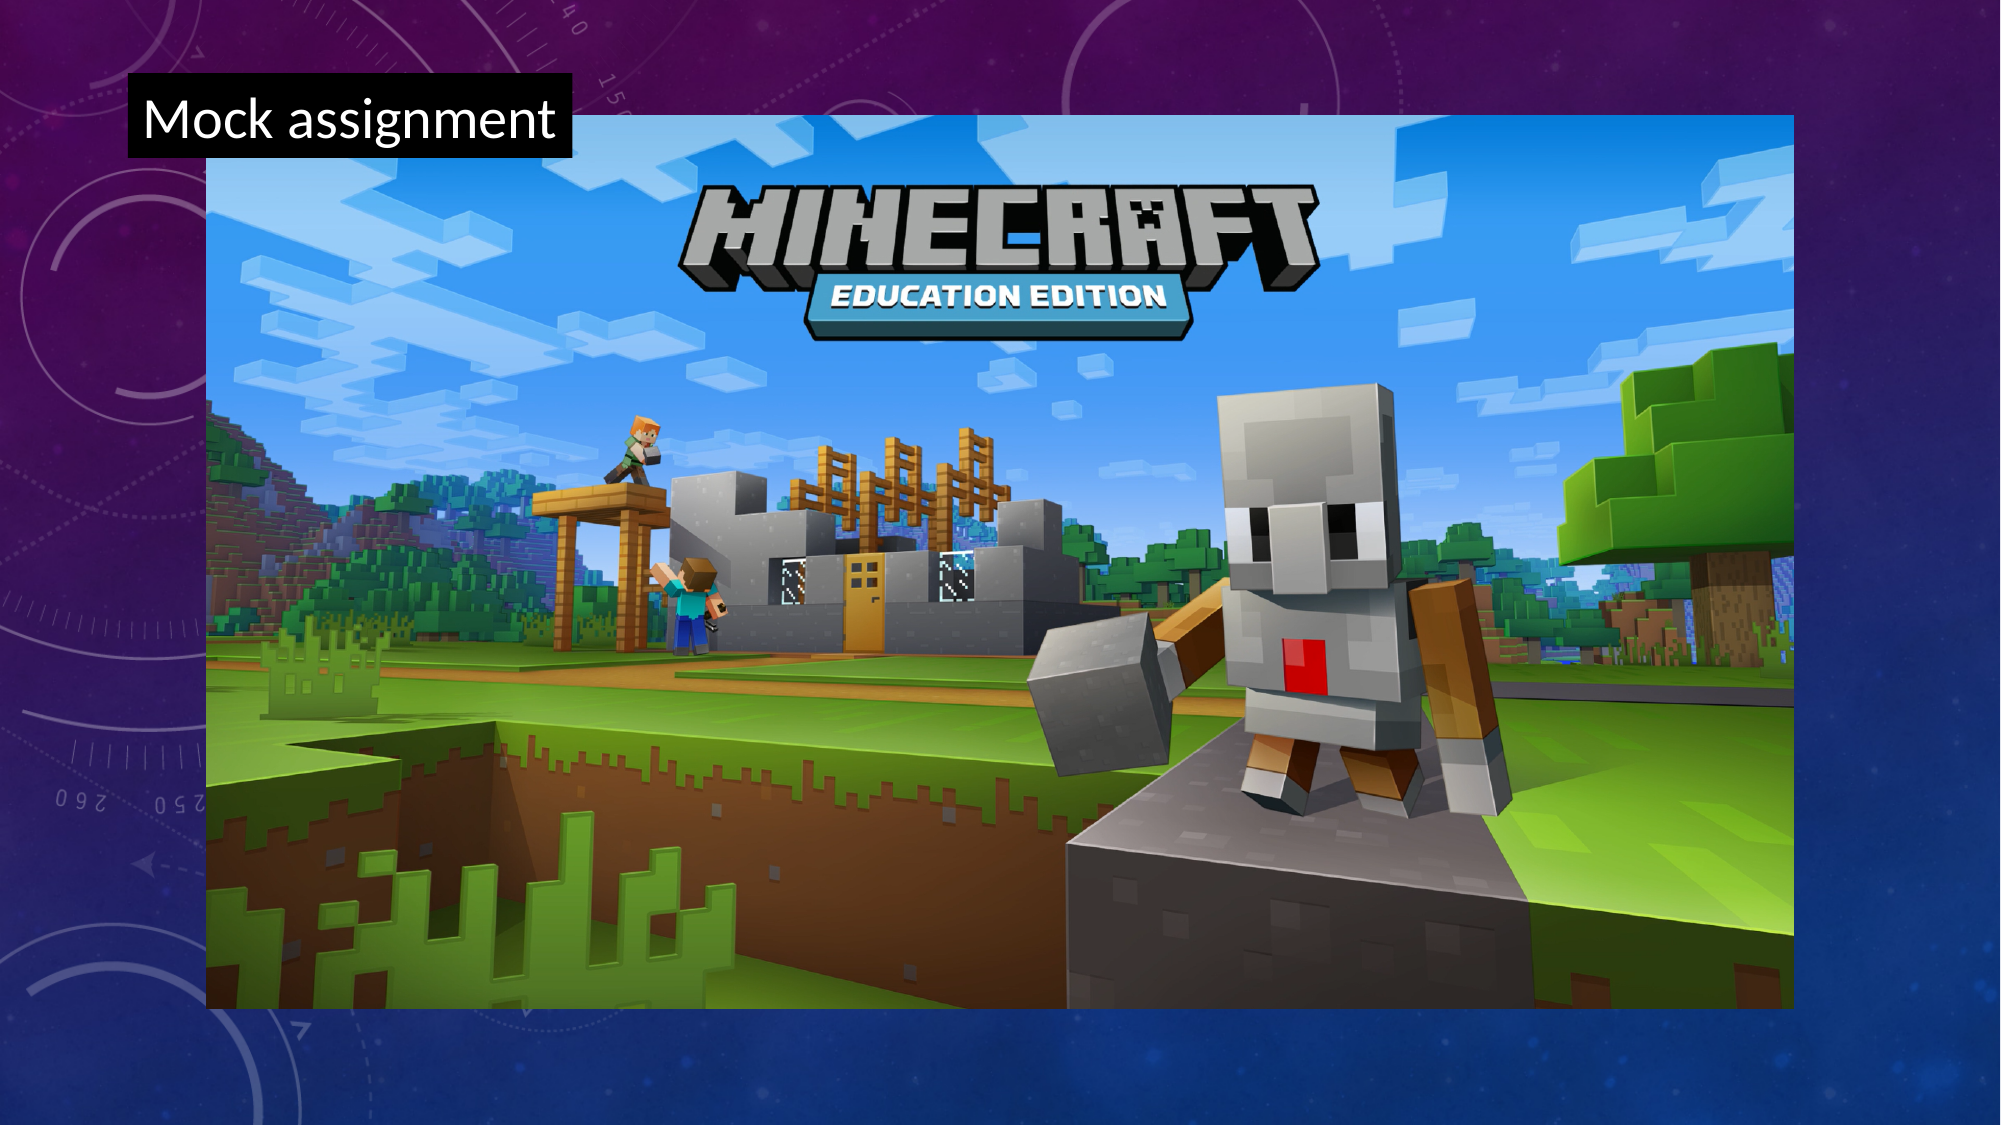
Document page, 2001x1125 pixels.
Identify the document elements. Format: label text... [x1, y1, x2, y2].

picture [0, 0, 2001, 1125]
text_box Mock assignment [127, 73, 573, 158]
